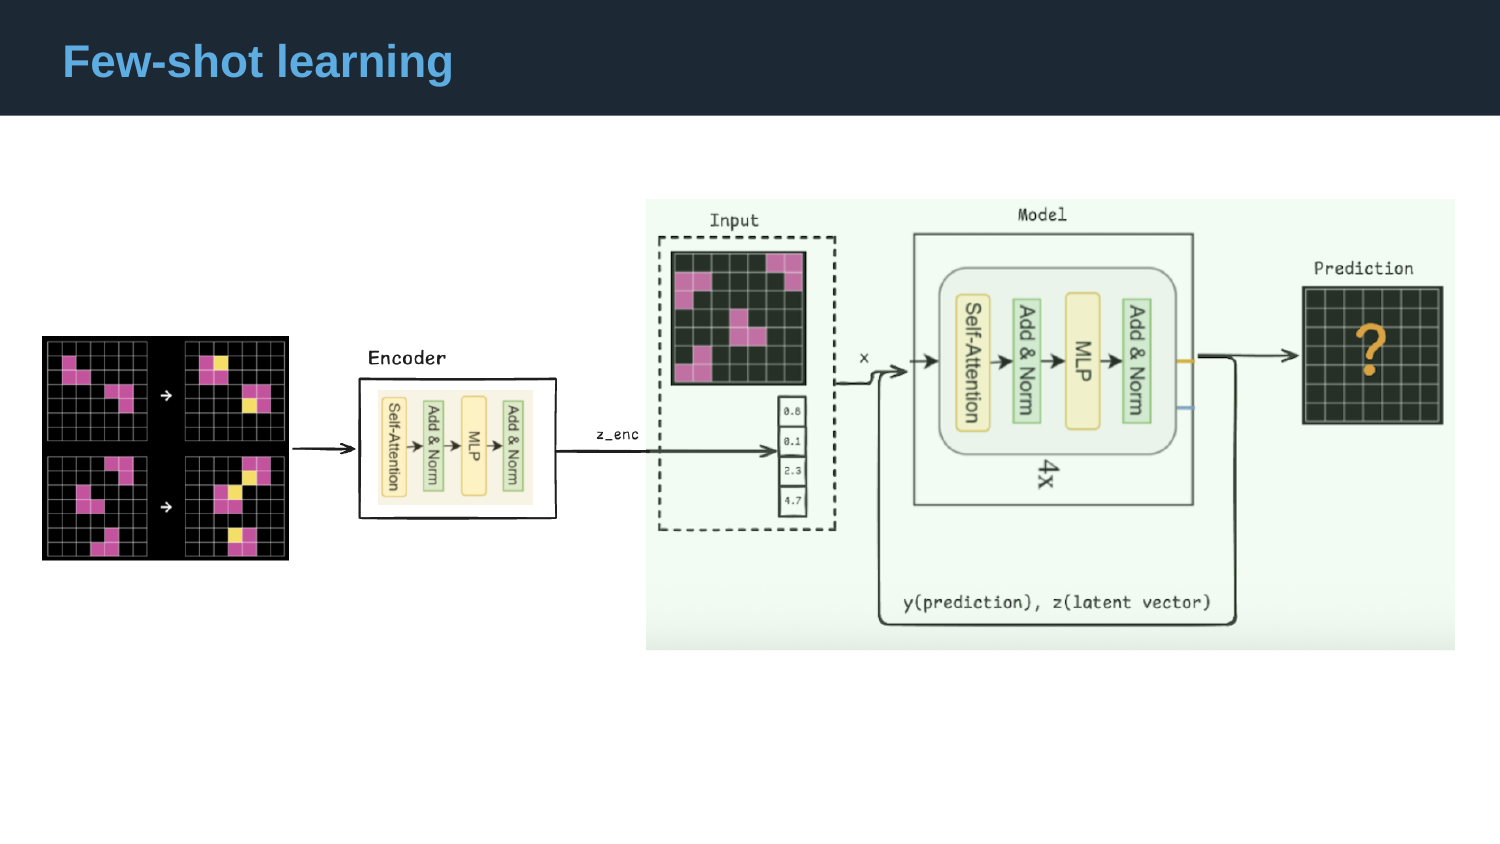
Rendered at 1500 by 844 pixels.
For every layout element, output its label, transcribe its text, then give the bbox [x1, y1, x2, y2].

picture [24, 180, 1476, 664]
text_box Few-shot learning [62, 31, 1465, 85]
text_box [0, 0, 1500, 116]
